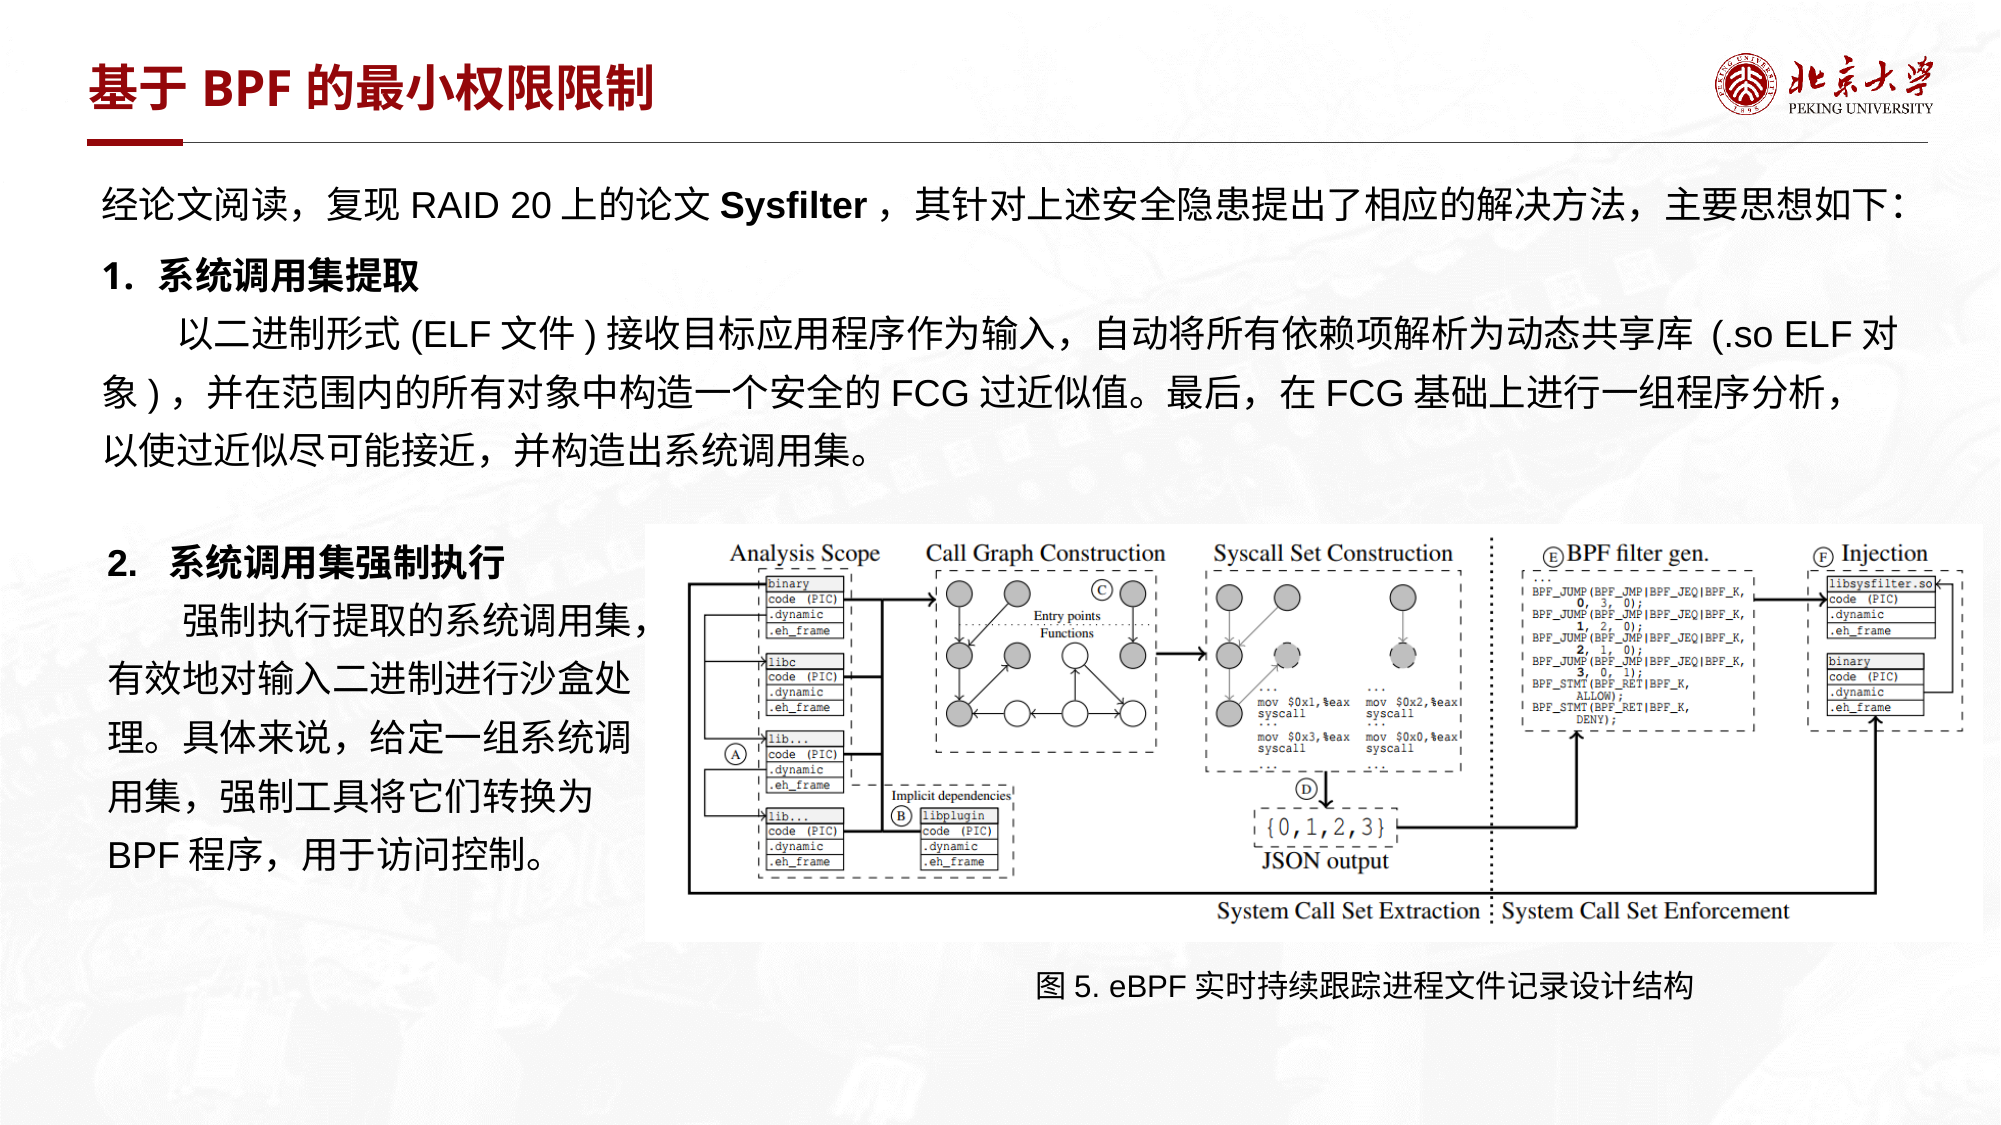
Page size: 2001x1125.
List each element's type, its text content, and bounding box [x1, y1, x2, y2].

text_box 图5. eBPF实时持续跟踪进程文件记录设计结构 [1020, 958, 1595, 1020]
text_box 2. 系统调用集强制执行 强制执行提取的系统调用集，有效地对输入二进制进行沙盒处理。具体来说，给定一组系统调用集，强制工具将它们转换为BPF程序，用于访问控制。 [17, 517, 661, 884]
text_box 经论文阅读，复现RAID 20上的论文Sysfilter，其针对上述安全隐患提出了相应的解决方法，主要思想如下： 系统调用集提取 以二进制形式(ELF文件)接收目标应用程序作为输入，自动将所有依赖项解析为动态共享库 (.so ELF对象)，并在范围内的所有对象中构造一个安全的FCG过近似值。最后，在FCG基础上进行一组程序分析，以使过近似尽可能接近，并构造出系统调用集。 [86, 159, 1915, 480]
picture [0, 0, 2001, 1125]
text_box 基于BPF的最小权限限制 [74, 49, 830, 124]
